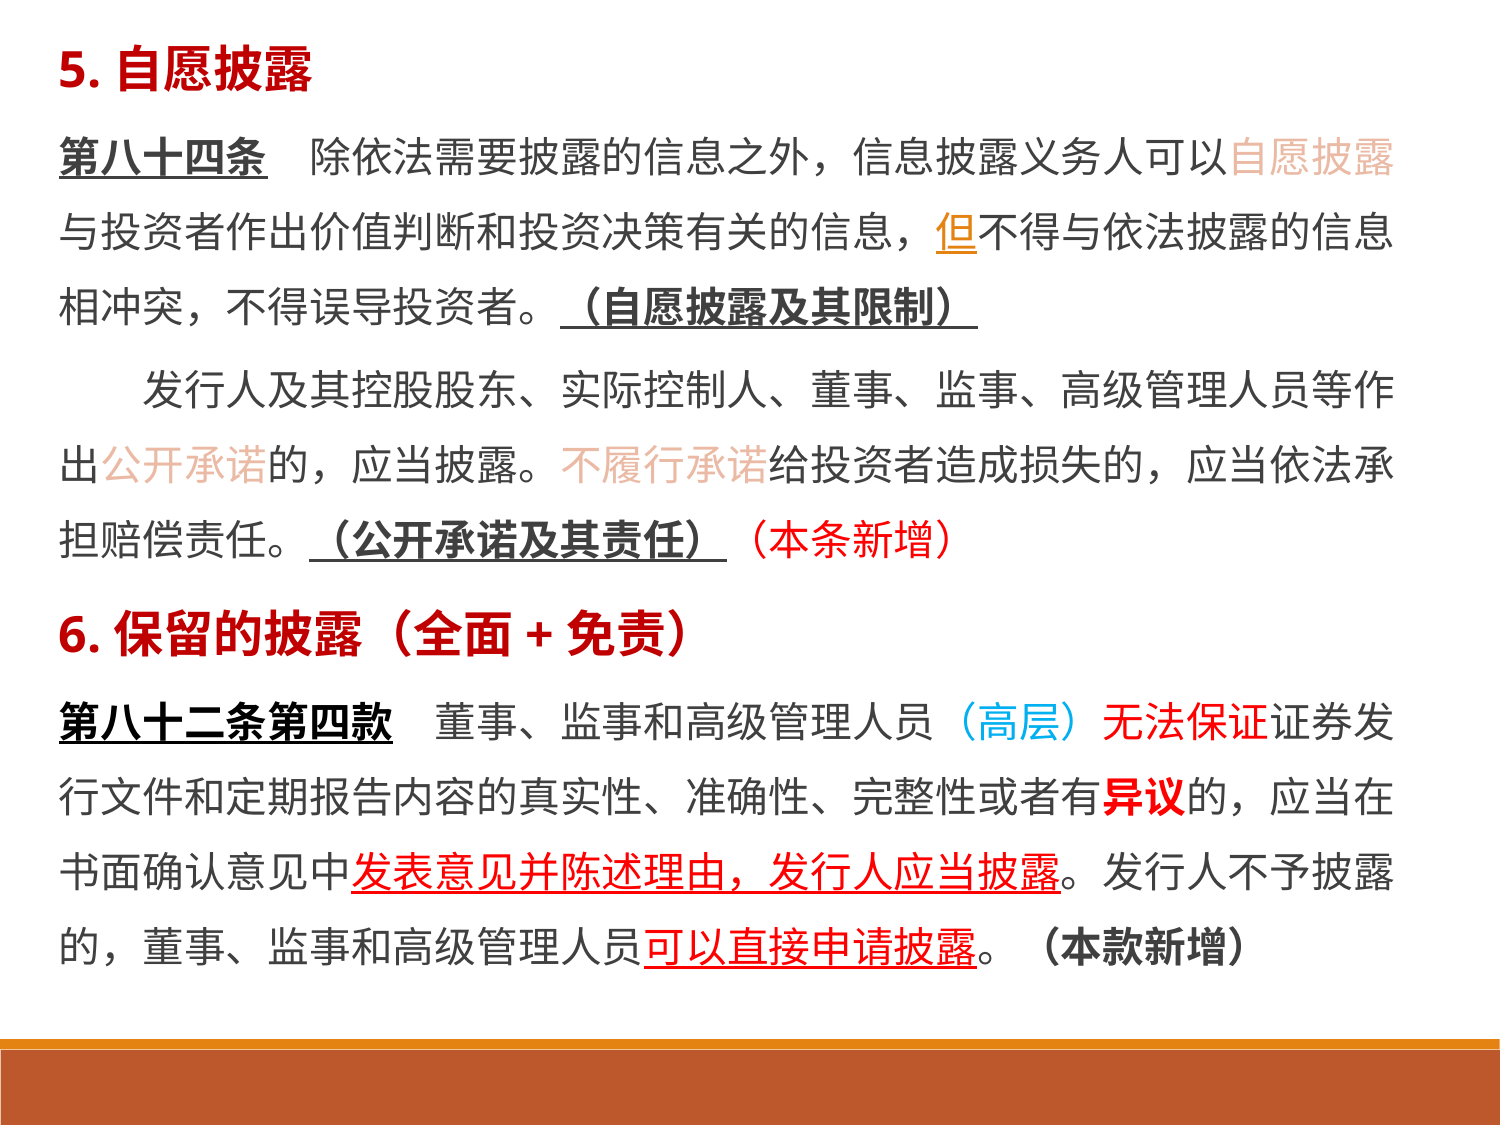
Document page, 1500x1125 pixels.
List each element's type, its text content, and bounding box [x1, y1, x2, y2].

list 5.自愿披露 第八十四条 除依法需要披露的信息之外，信息披露义务人可以自愿披露与投资者作出价值判断和投资决策有关的信息，但不得与依法披露的信息相冲突，不得误导投资者。（自愿披露及其限制） 发行人及其控股股东、实际控制人、董事、监事、高级管理人员等作出公开承诺的，应当披露。不履行承诺给投资者造成损失的，应当依法承担赔偿责任。（公开承诺及其责任）（本条新增） 6.保留的披露（全面+免责） 第八十二条第四款 董事、监事和高级管理人员（高层）无法保证证券发行文件和定期报告内容的真实性、准确性、完整性或者有异议的，应当在书面确认意见中发表意见并陈述理由，发行人应当披露。发行人不予披露的，董事、监事和高级管理人员可以直接申请披露。（本款新增） [43, 0, 1413, 1042]
